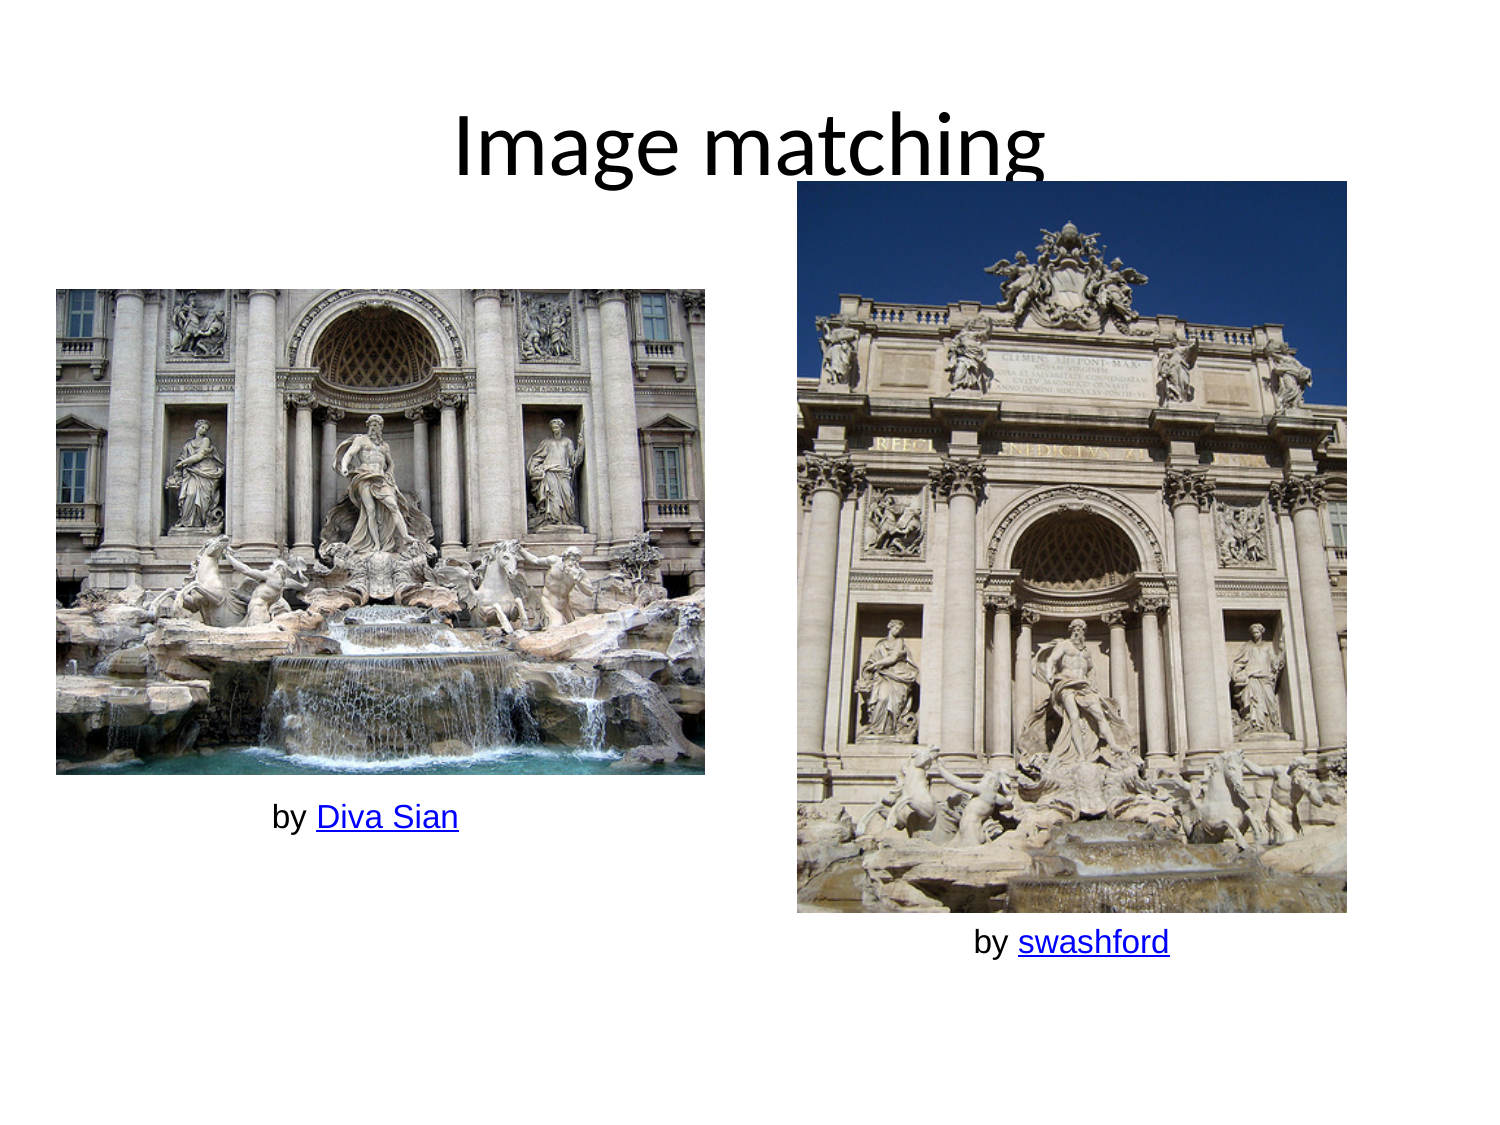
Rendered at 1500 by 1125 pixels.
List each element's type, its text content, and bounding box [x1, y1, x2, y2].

title Image matching [75, 45, 1425, 233]
picture [56, 288, 705, 776]
text_box by swashford [774, 912, 1369, 968]
picture [797, 180, 1347, 913]
text_box by Diva Sian [68, 787, 663, 843]
